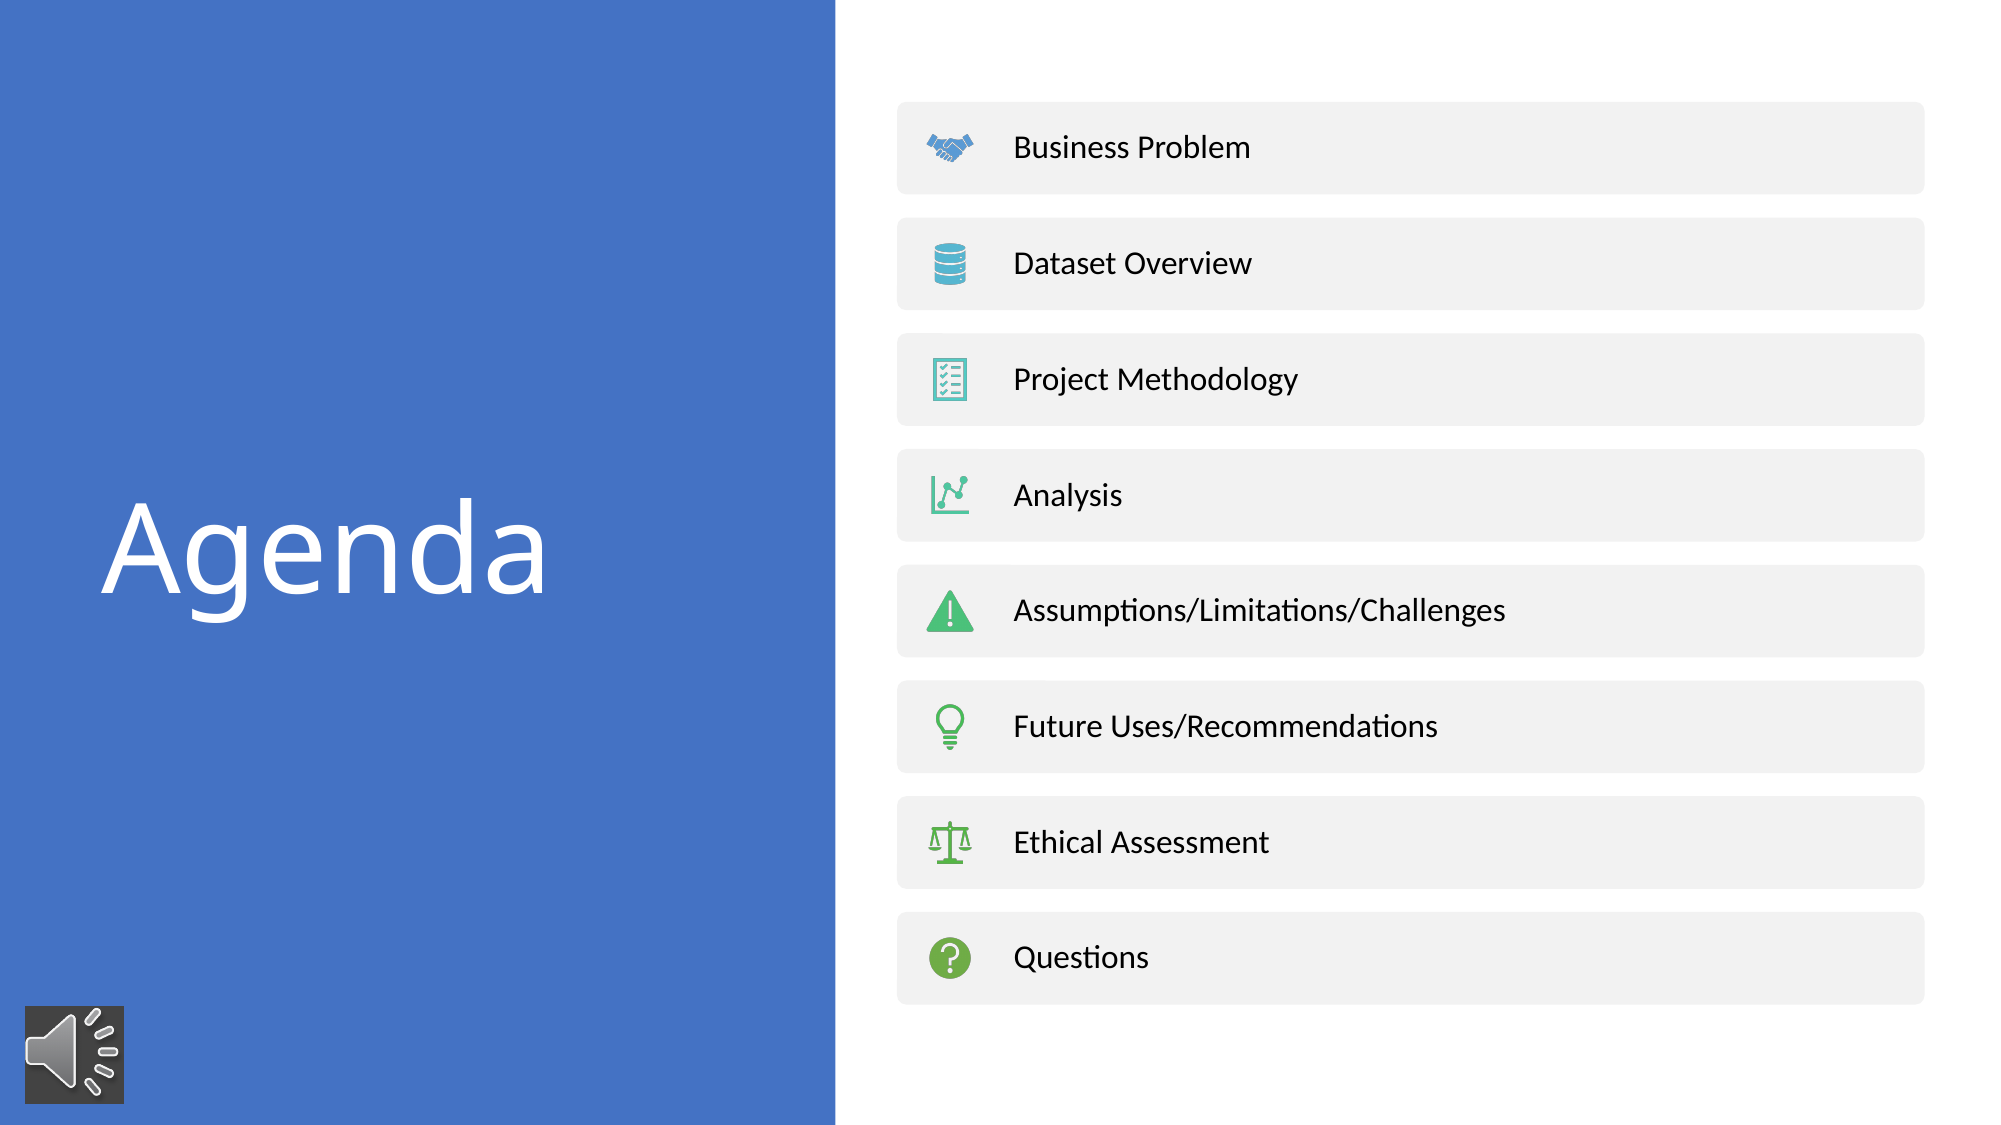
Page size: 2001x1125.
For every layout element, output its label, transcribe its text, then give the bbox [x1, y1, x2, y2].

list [897, 101, 1925, 1005]
picture [24, 1004, 125, 1105]
text_box [0, 0, 836, 1125]
title Agenda [86, 101, 711, 1005]
